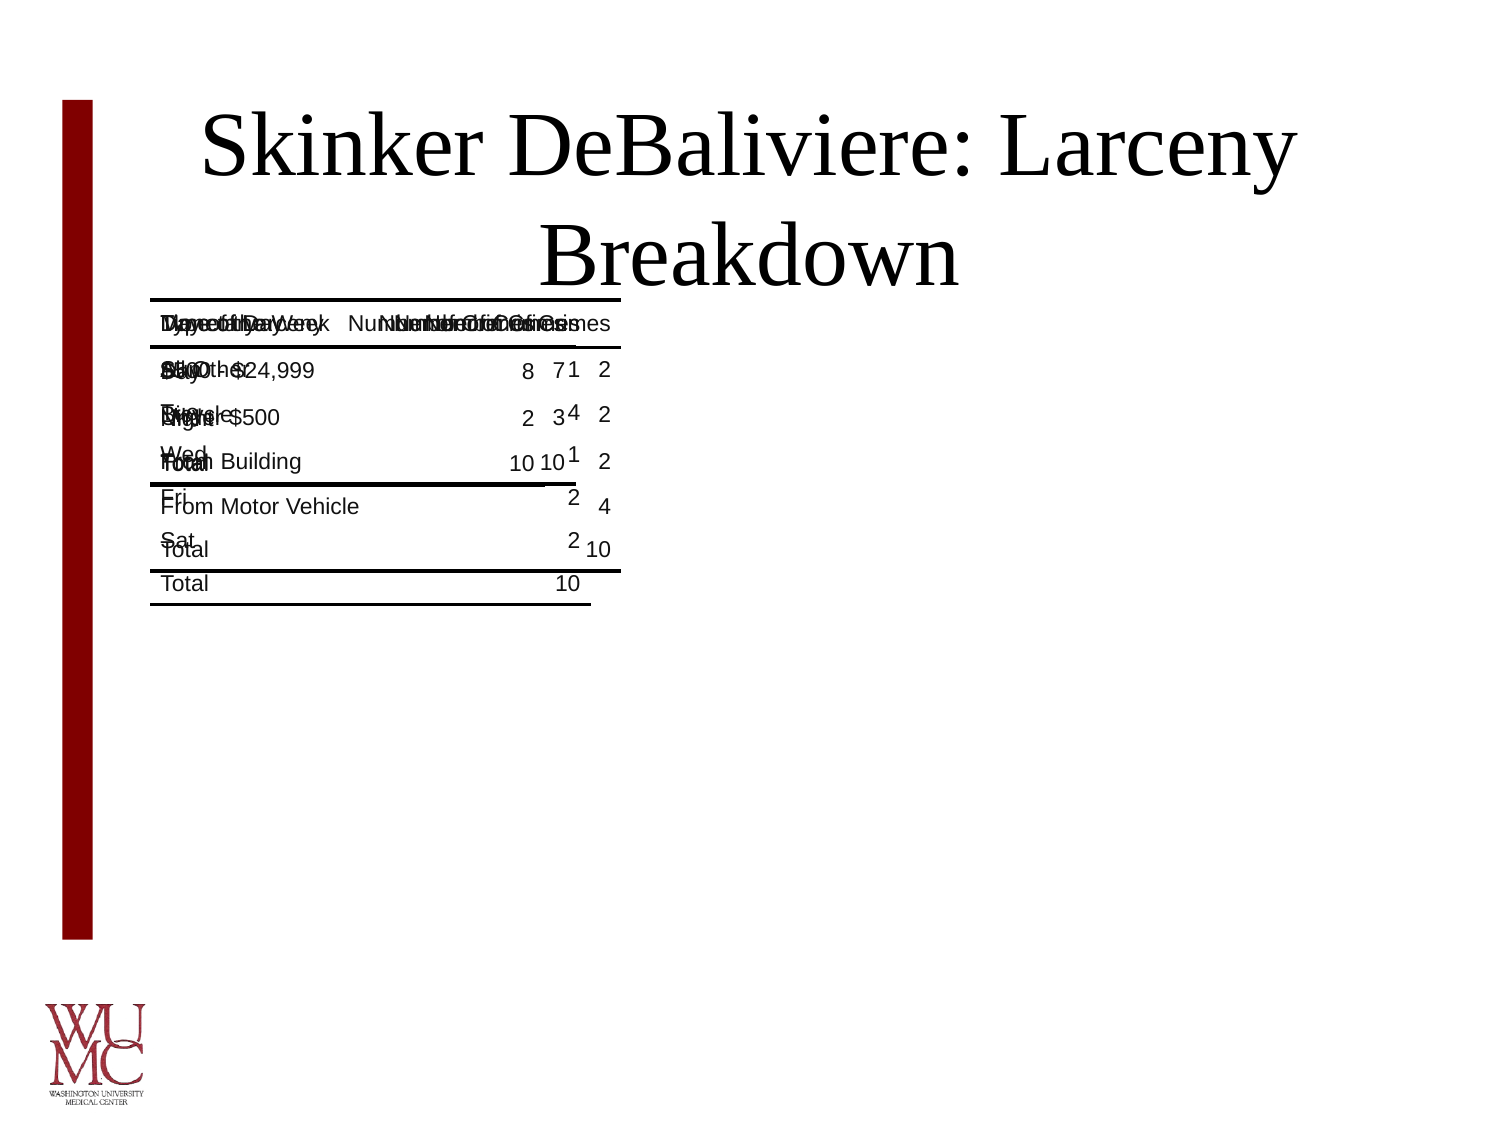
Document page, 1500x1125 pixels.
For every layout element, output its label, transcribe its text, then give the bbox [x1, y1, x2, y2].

table_cell 10 [362, 573, 591, 603]
table_cell Total [150, 573, 362, 603]
table_cell 4 [393, 485, 621, 528]
table_cell 2 [576, 391, 621, 438]
title Skinker DeBaliviere: Larceny Breakdown [112, 99, 1388, 288]
table_header Number of Crimes [576, 302, 621, 346]
table_cell 3 [347, 395, 576, 441]
table_cell Total [150, 528, 393, 569]
table_header Number of Crimes [347, 302, 576, 345]
table_cell 2 [576, 349, 621, 391]
table_cell Under $500 [150, 395, 347, 441]
table_cell 10 [393, 528, 621, 569]
table_cell 7 [347, 349, 576, 395]
table_cell Total [150, 441, 347, 482]
table_cell 10 [347, 441, 576, 482]
picture [41, 996, 156, 1113]
table_cell From Motor Vehicle [150, 486, 393, 528]
table_cell $500 - $24,999 [150, 349, 347, 395]
table_header Monetary [150, 302, 347, 345]
table_cell 2 [576, 438, 621, 485]
